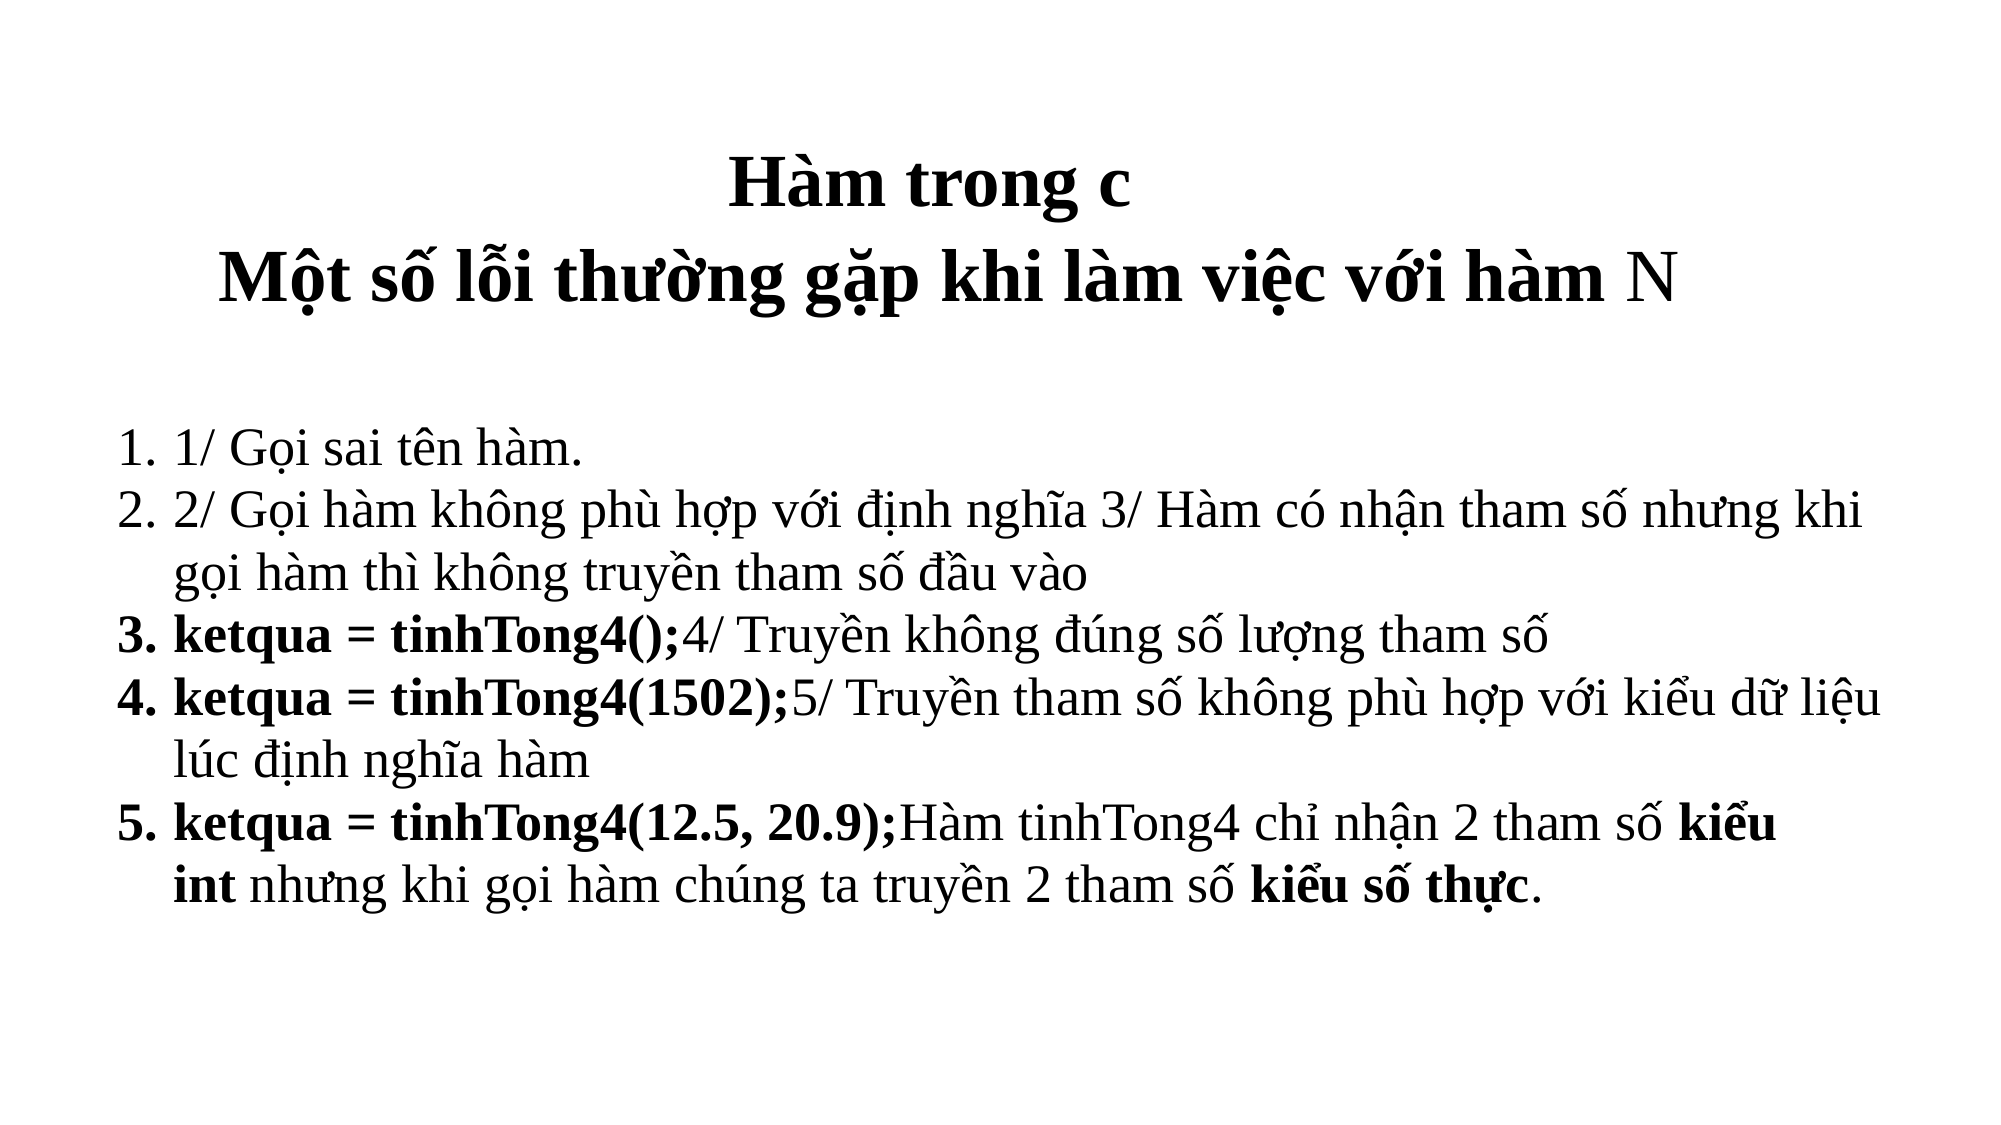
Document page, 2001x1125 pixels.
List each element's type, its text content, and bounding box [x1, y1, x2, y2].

list 1/ Gọi sai tên hàm. 2/ Gọi hàm không phù hợp với định nghĩa 3/ Hàm có nhận tham số nhưng khi gọi hàm thì không truyền tham số đầu vào ketqua = tinhTong4();4/ Truyền không đúng số lượng tham số ketqua = tinhTong4(1502);5/ Truyền tham số không phù hợp với kiểu dữ liệu lúc định nghĩa hàm ketqua = tinhTong4(12.5, 20.9);Hàm tinhTong4 chỉ nhận 2 tham số kiểu int nhưng khi gọi hàm chúng ta truyền 2 tham số kiểu số thực. [102, 413, 1898, 1098]
title Hàm trong c Một số lỗi thường gặp khi làm việc với hàm N [75, 92, 1823, 351]
